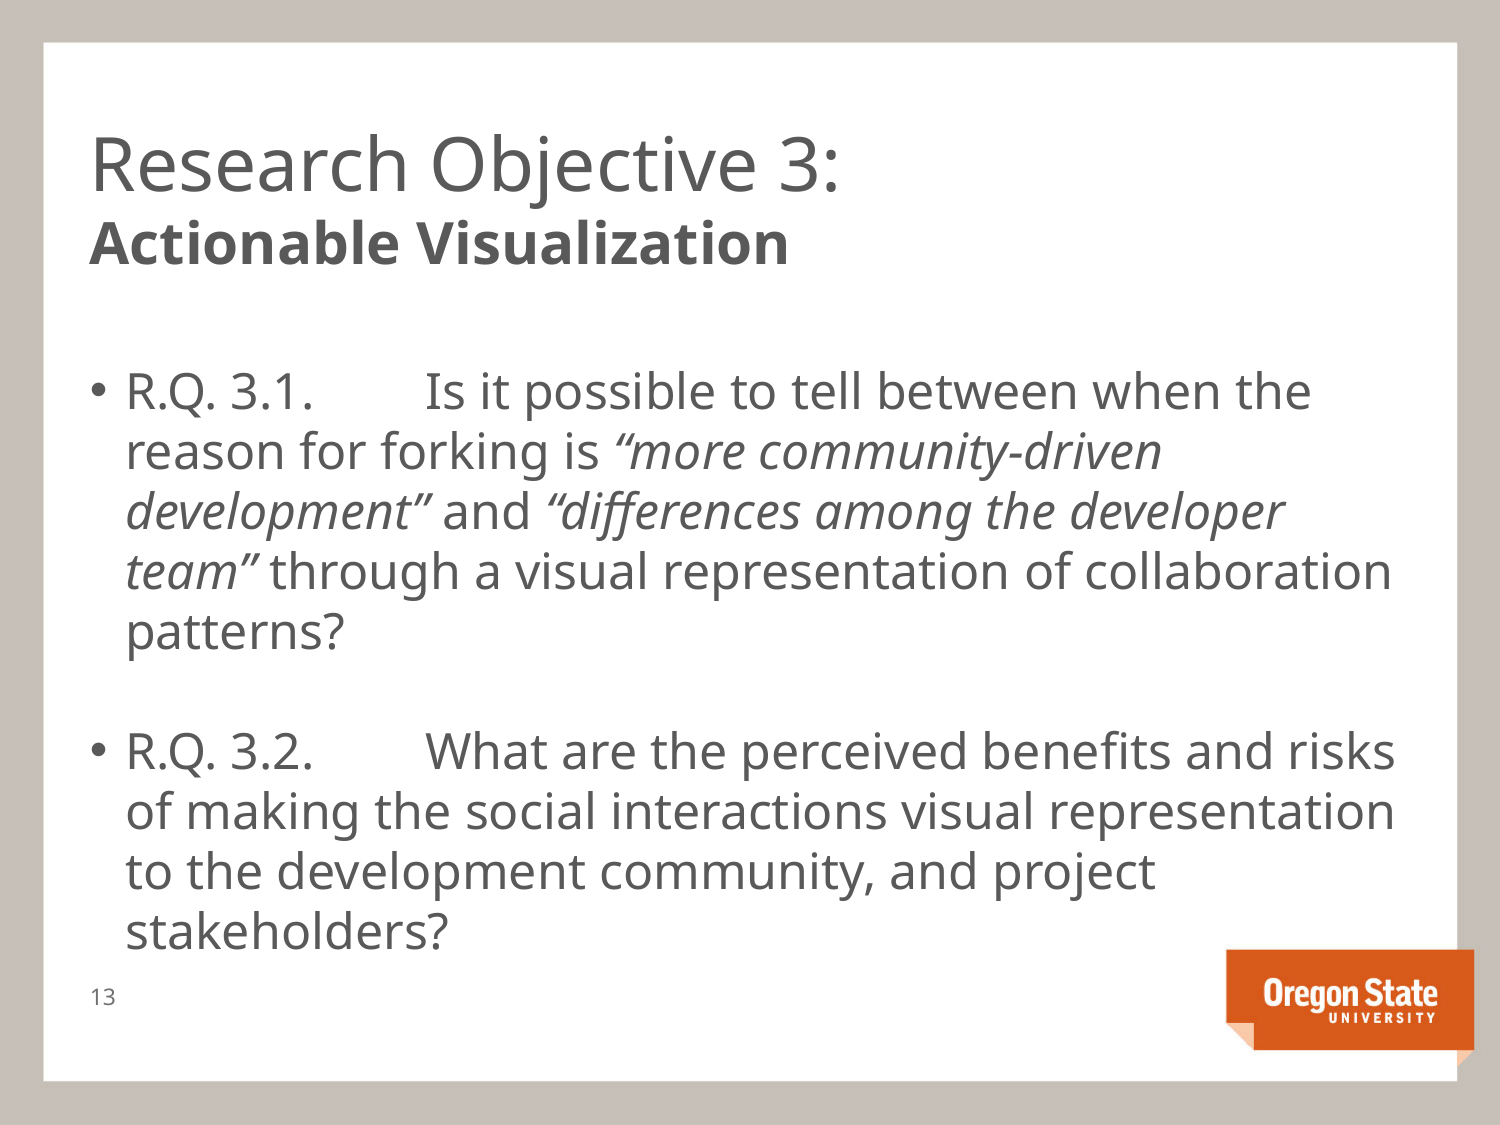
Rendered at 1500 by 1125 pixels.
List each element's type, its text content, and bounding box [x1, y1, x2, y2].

text_box Research Objective 3: Actionable Visualization [75, 109, 1425, 222]
text_box R.Q. 3.1. Is it possible to tell between when the reason for forking is “more community-driven development” and “differences among the developer team” through a visual representation of collaboration patterns? R.Q. 3.2. What are the perceived benefits and risks of making the social interactions visual representation to the development community, and project stakeholders? [75, 352, 1425, 983]
picture [0, 0, 1500, 1125]
text_box <number> [75, 982, 135, 1013]
